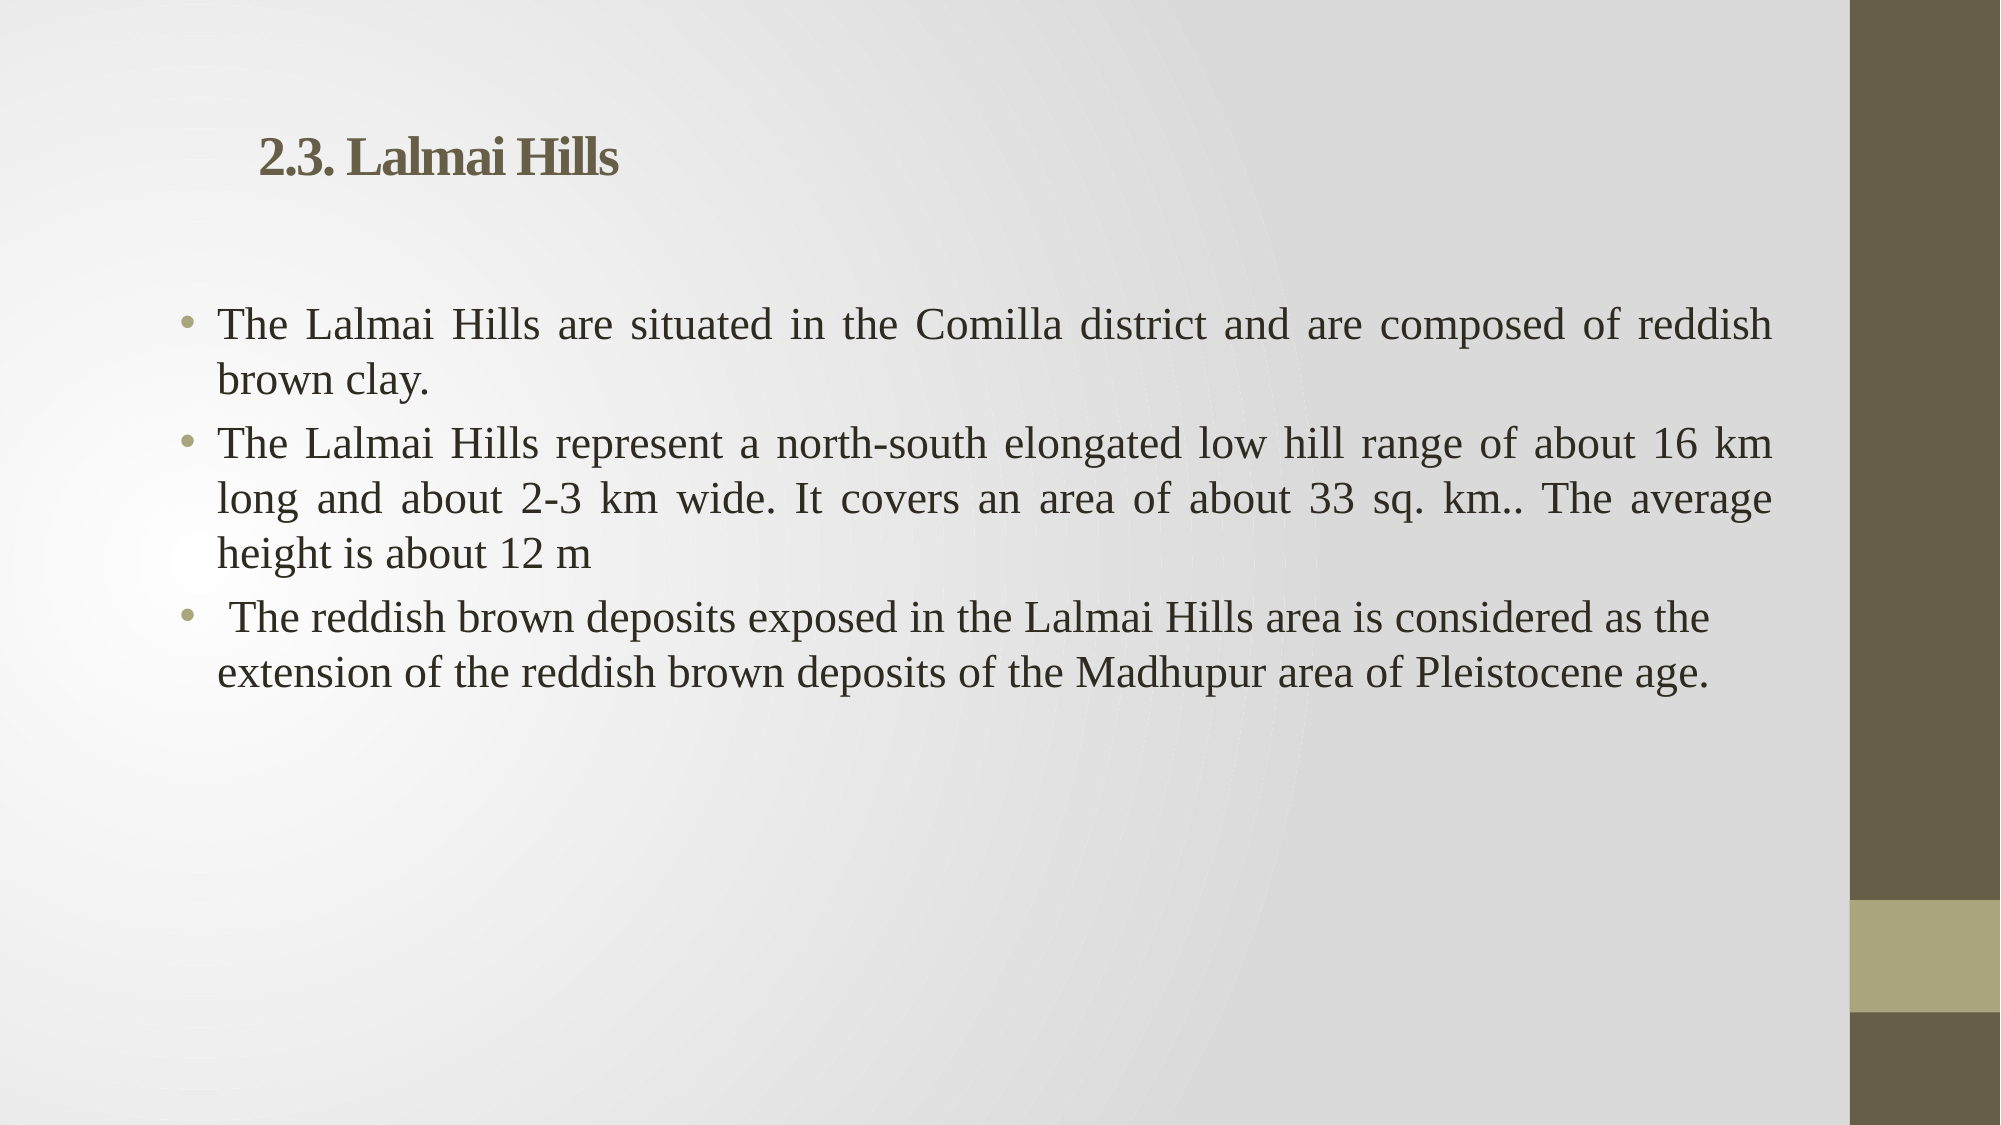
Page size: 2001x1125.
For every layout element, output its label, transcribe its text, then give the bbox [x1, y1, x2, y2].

list The Lalmai Hills are situated in the Comilla district and are composed of reddish brown clay. The Lalmai Hills represent a north-south elongated low hill range of about 16 km long and about 2-3 km wide. It covers an area of about 33 sq. km.. The average height is about 12 m The reddish brown deposits exposed in the Lalmai Hills area is considered as the extension of the reddish brown deposits of the Madhupur area of Pleistocene age. [145, 286, 1790, 932]
title 2.3. Lalmai Hills [243, 112, 1887, 305]
